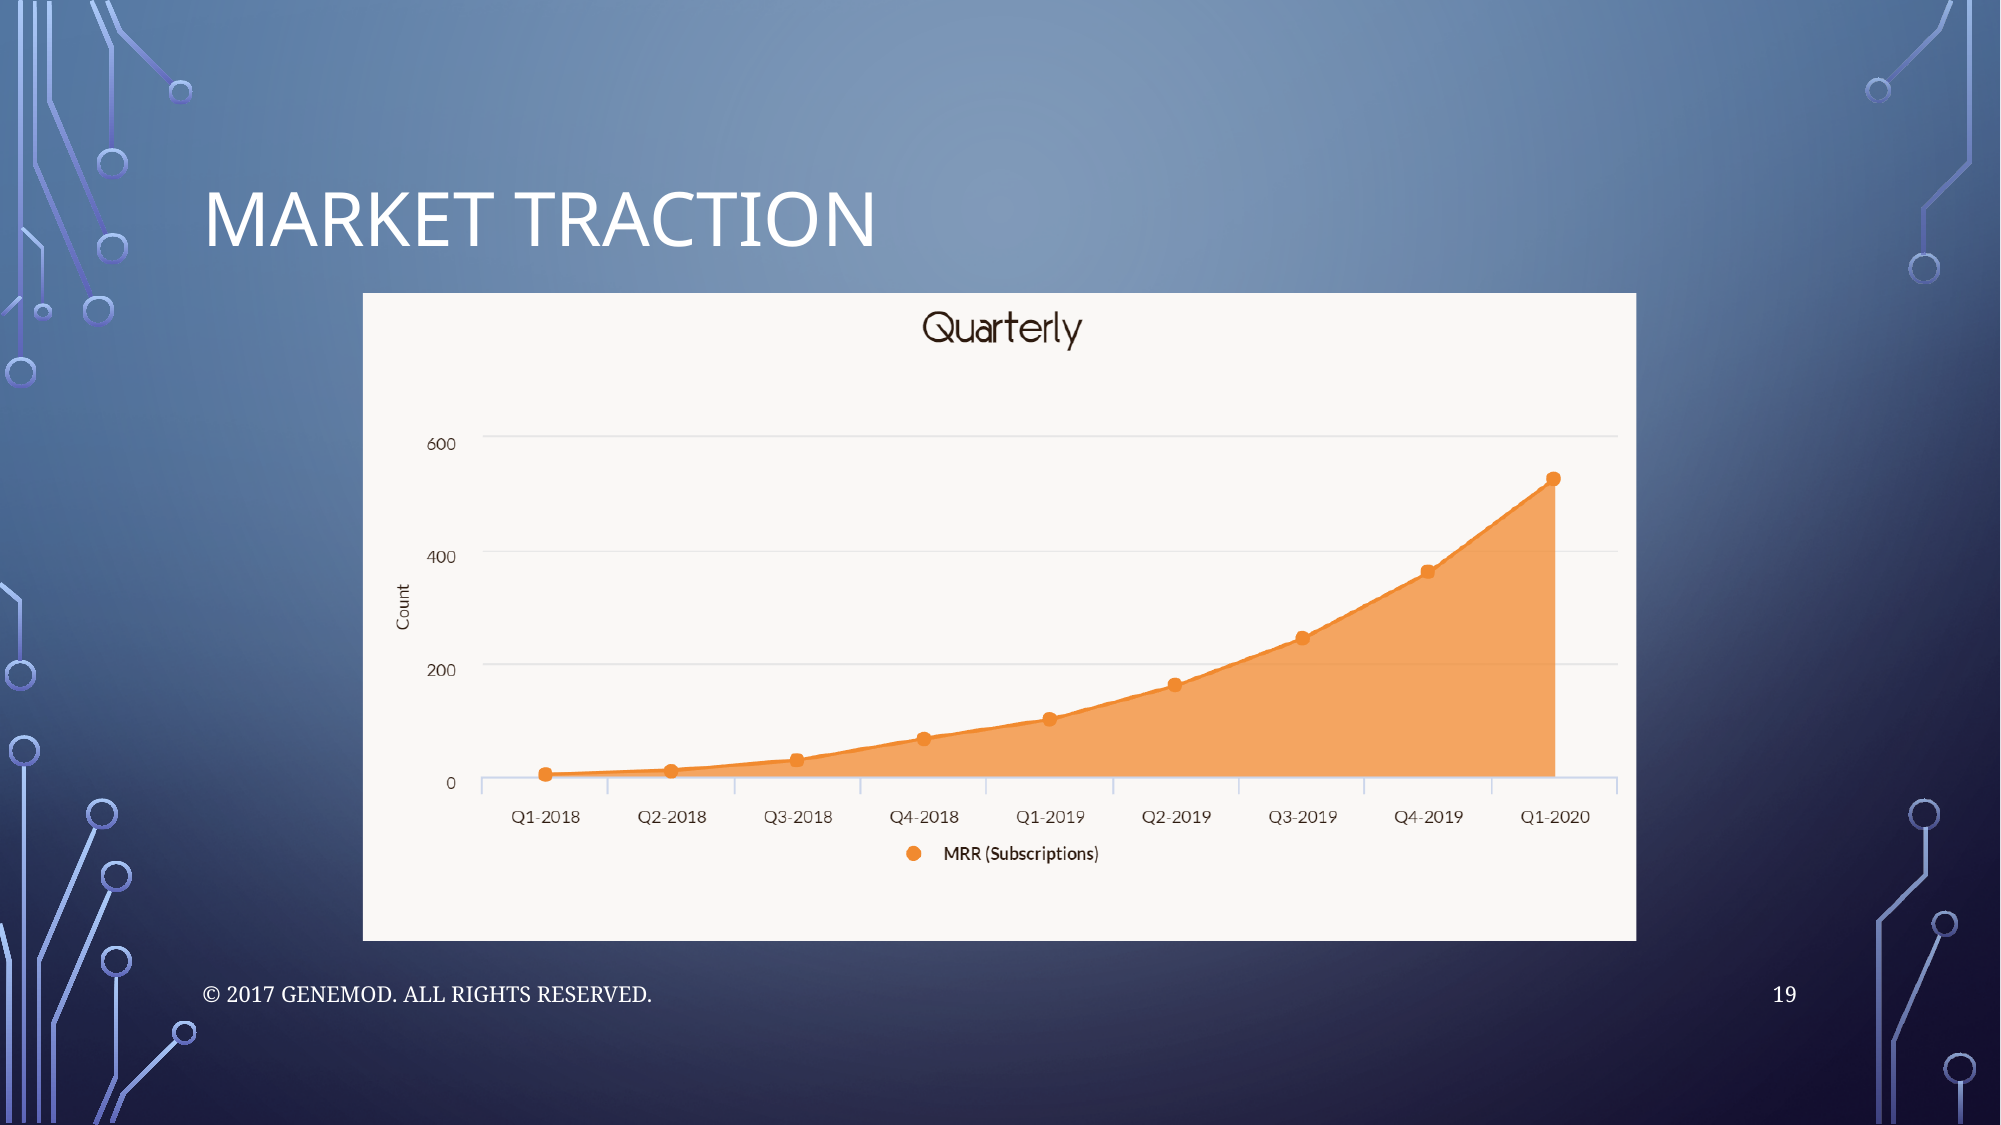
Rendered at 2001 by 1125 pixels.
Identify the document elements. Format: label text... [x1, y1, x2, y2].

slide_number 19 [1685, 965, 1813, 1025]
picture [362, 293, 1637, 941]
footer © 2017 GENEMOD. All rights reserved. [187, 965, 1211, 1025]
title Market traction [187, 101, 1813, 344]
